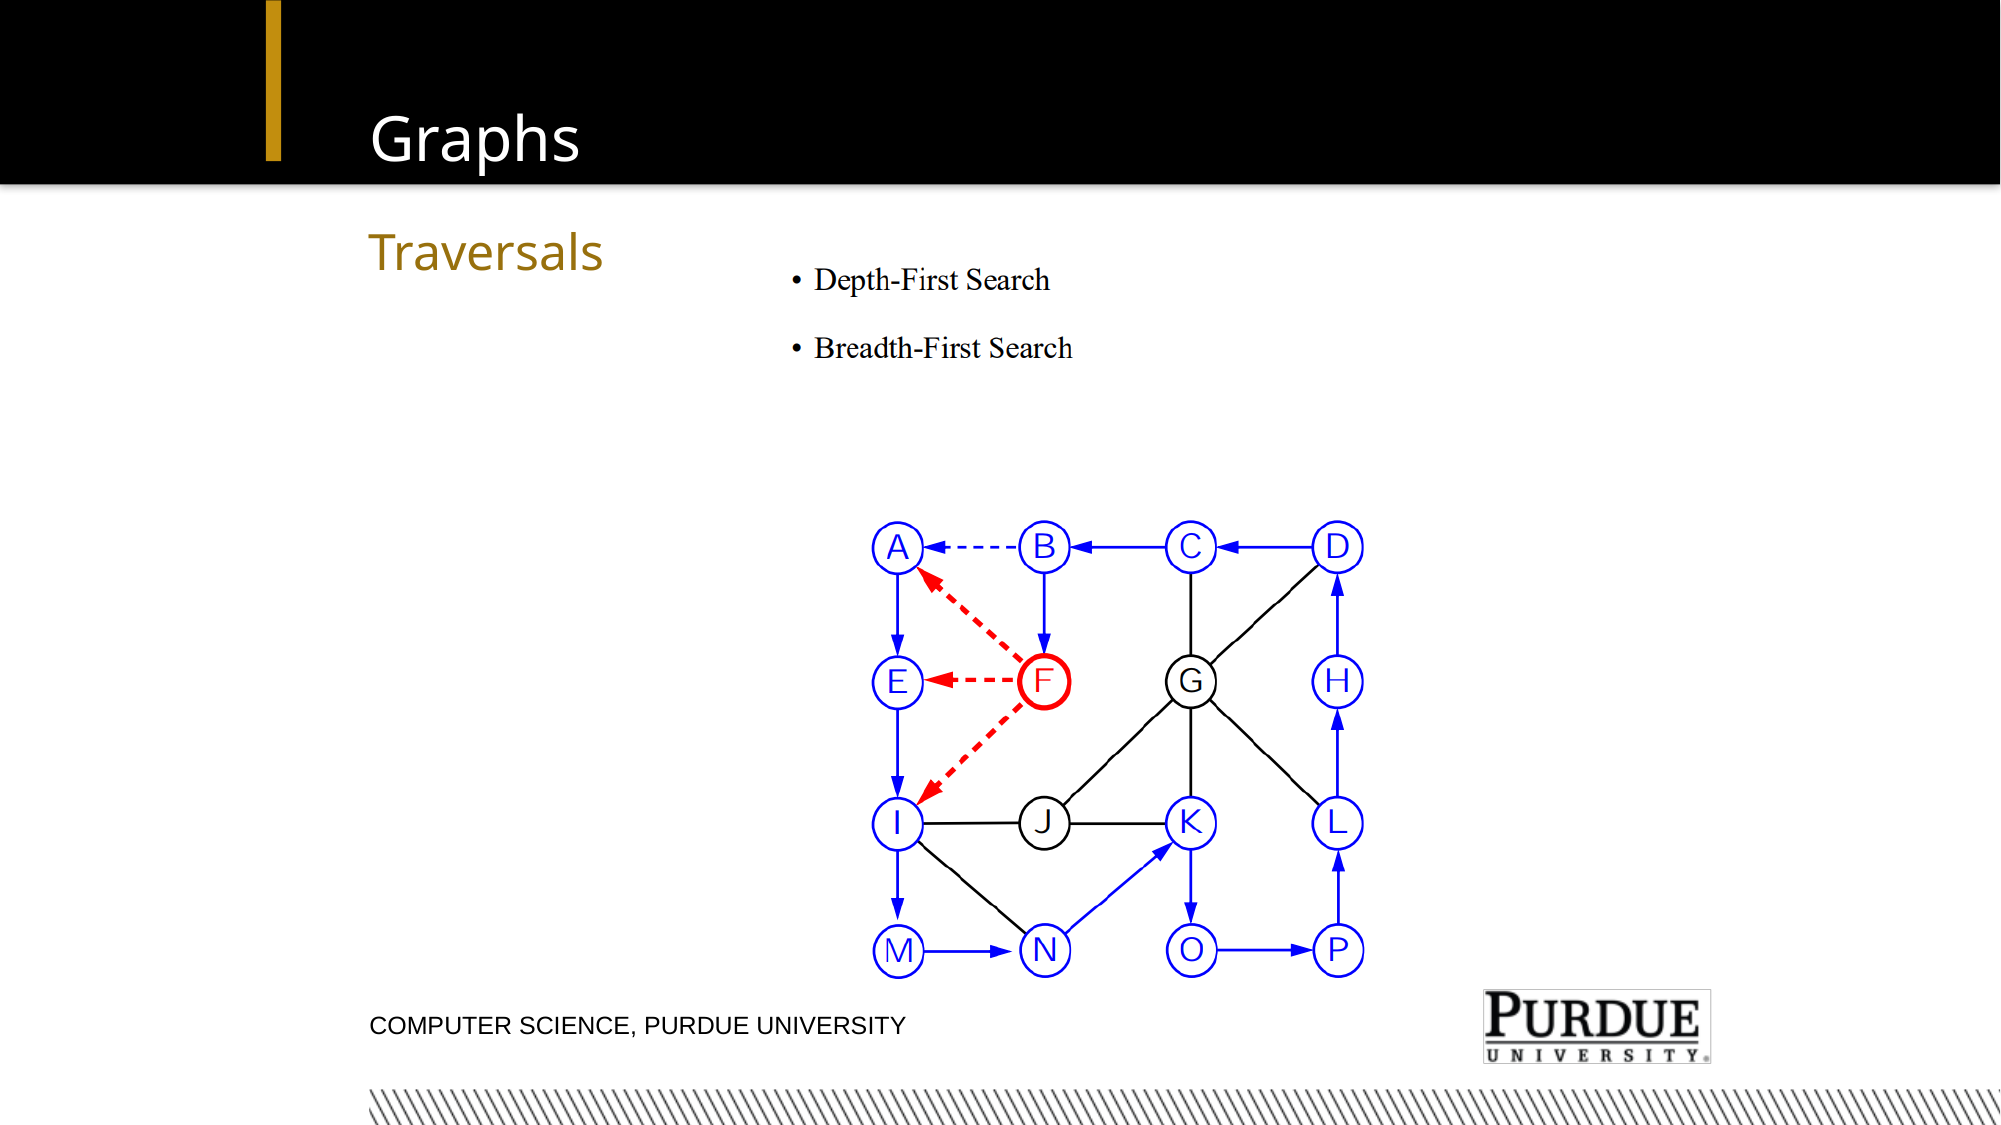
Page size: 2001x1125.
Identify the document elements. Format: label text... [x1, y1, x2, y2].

picture [782, 254, 1398, 994]
list Computer Science, Purdue University [369, 1009, 1375, 1047]
list Traversals [368, 220, 1704, 290]
title Graphs [369, 98, 1704, 186]
